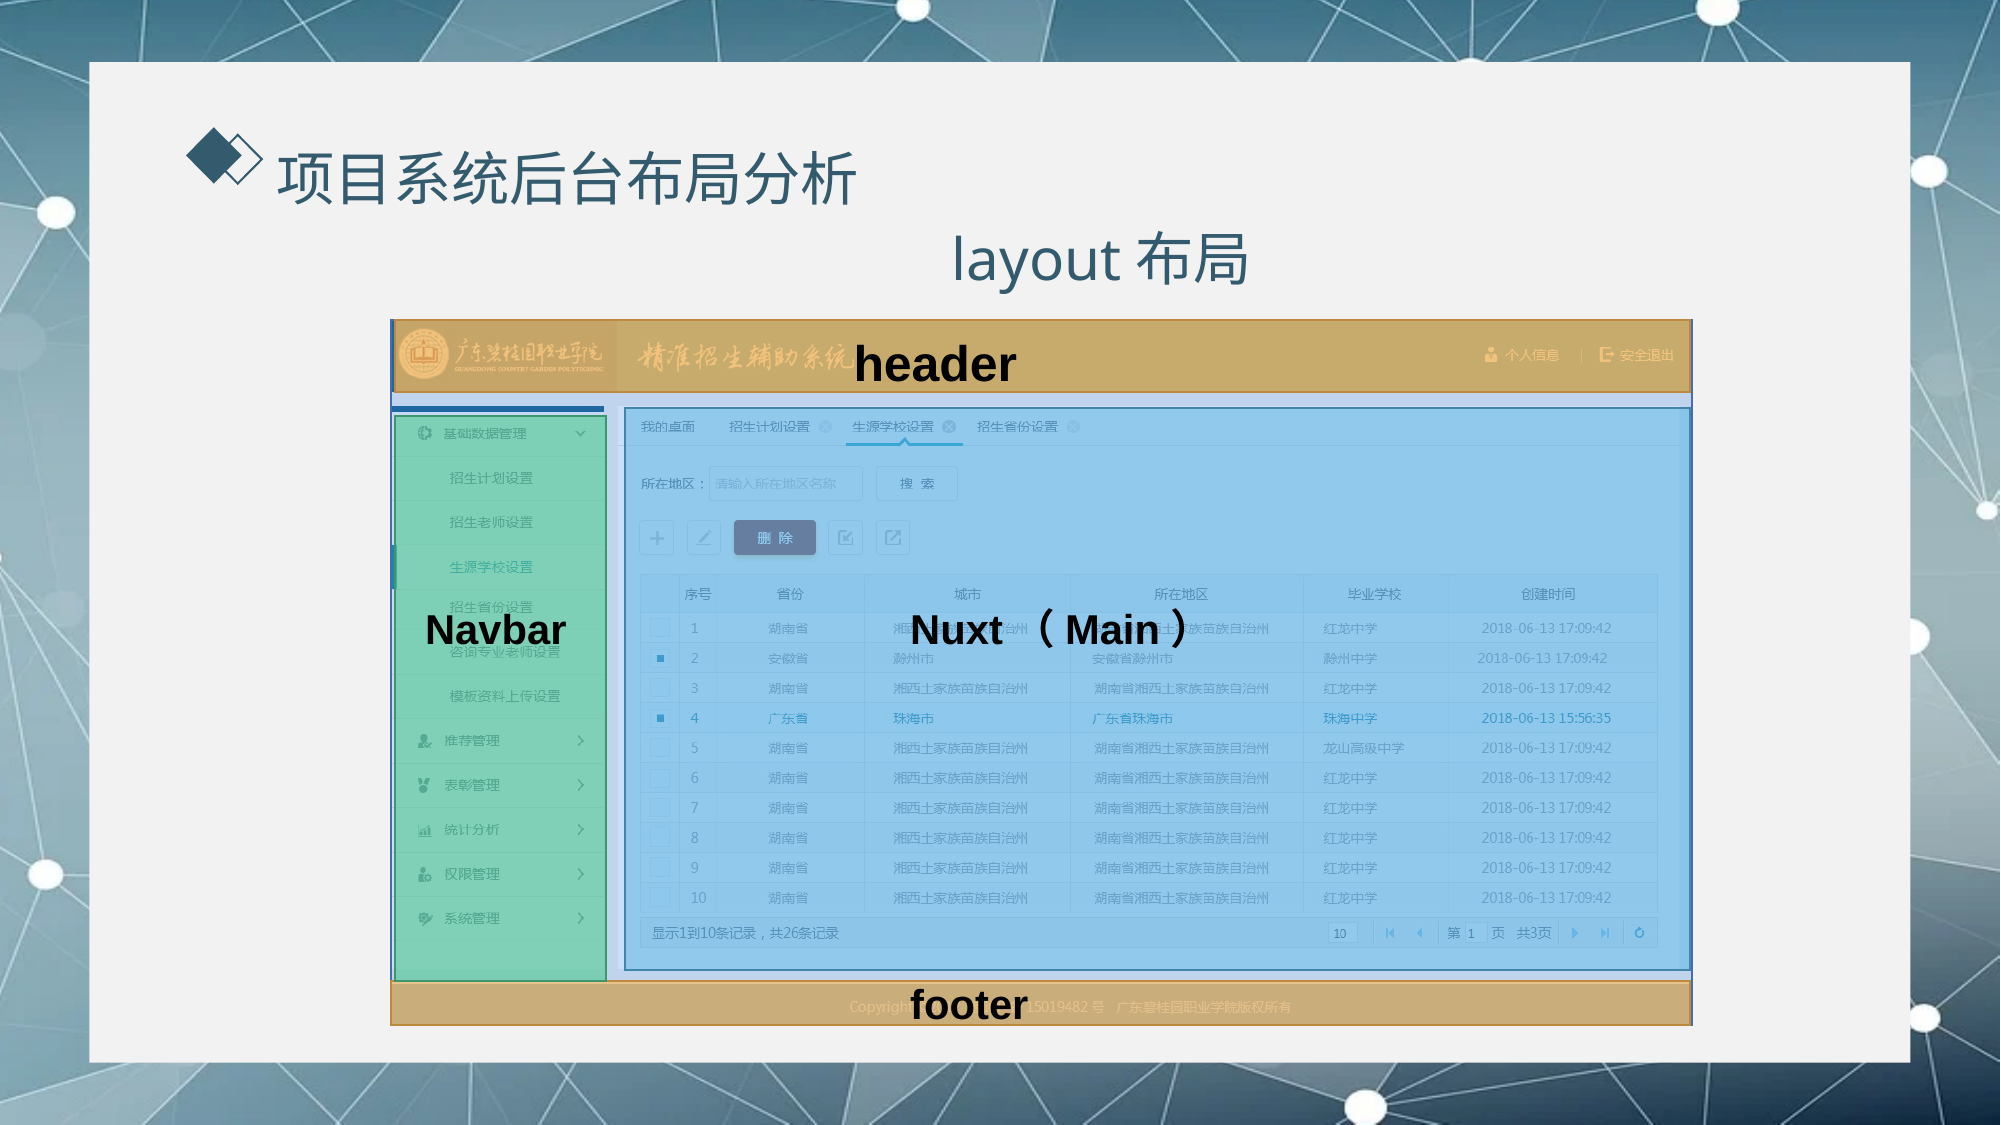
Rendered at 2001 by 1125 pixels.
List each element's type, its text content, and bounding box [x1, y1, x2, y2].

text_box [185, 127, 929, 221]
picture [0, 0, 2000, 1125]
text_box layout布局 [791, 214, 1413, 300]
text_box footer [895, 1025, 1261, 1035]
